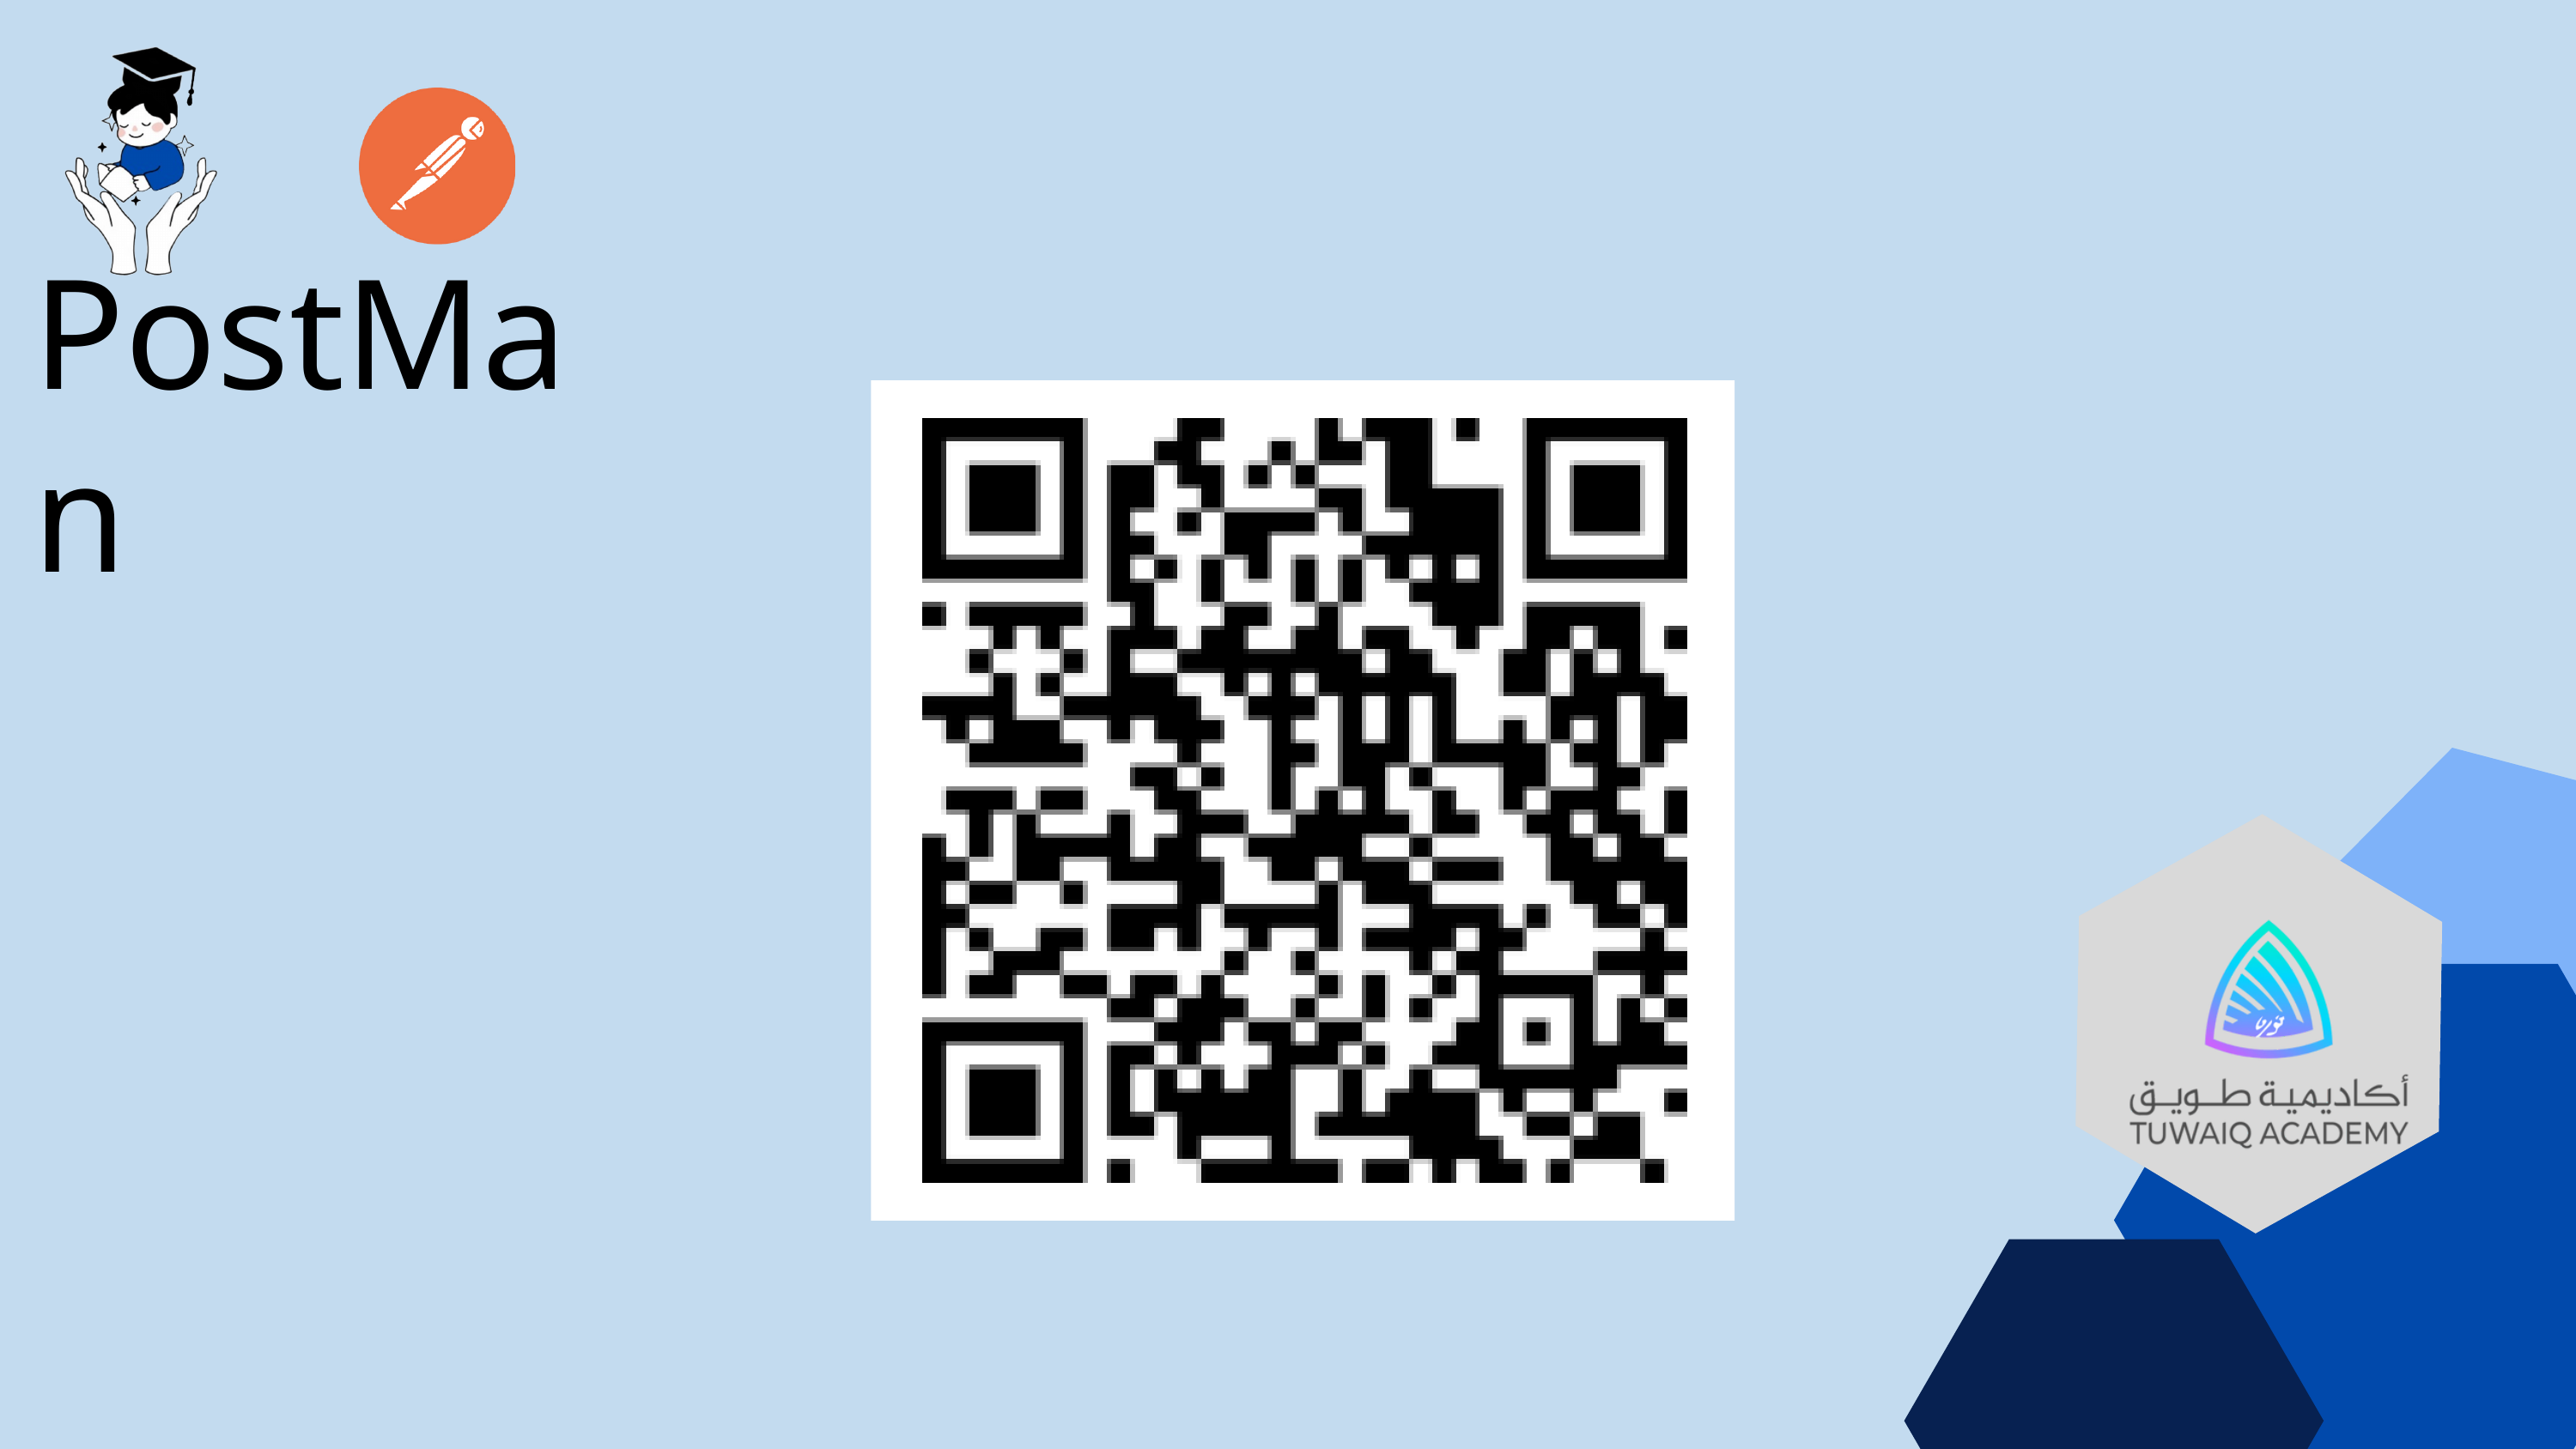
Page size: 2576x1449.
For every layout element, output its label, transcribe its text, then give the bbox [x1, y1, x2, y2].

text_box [2049, 841, 2470, 1206]
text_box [1904, 1239, 2324, 1449]
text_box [2113, 963, 2576, 1449]
text_box [36, 25, 253, 320]
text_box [2323, 764, 2576, 962]
text_box [871, 380, 1735, 1221]
text_box PostMan [33, 237, 621, 603]
text_box [358, 87, 516, 245]
